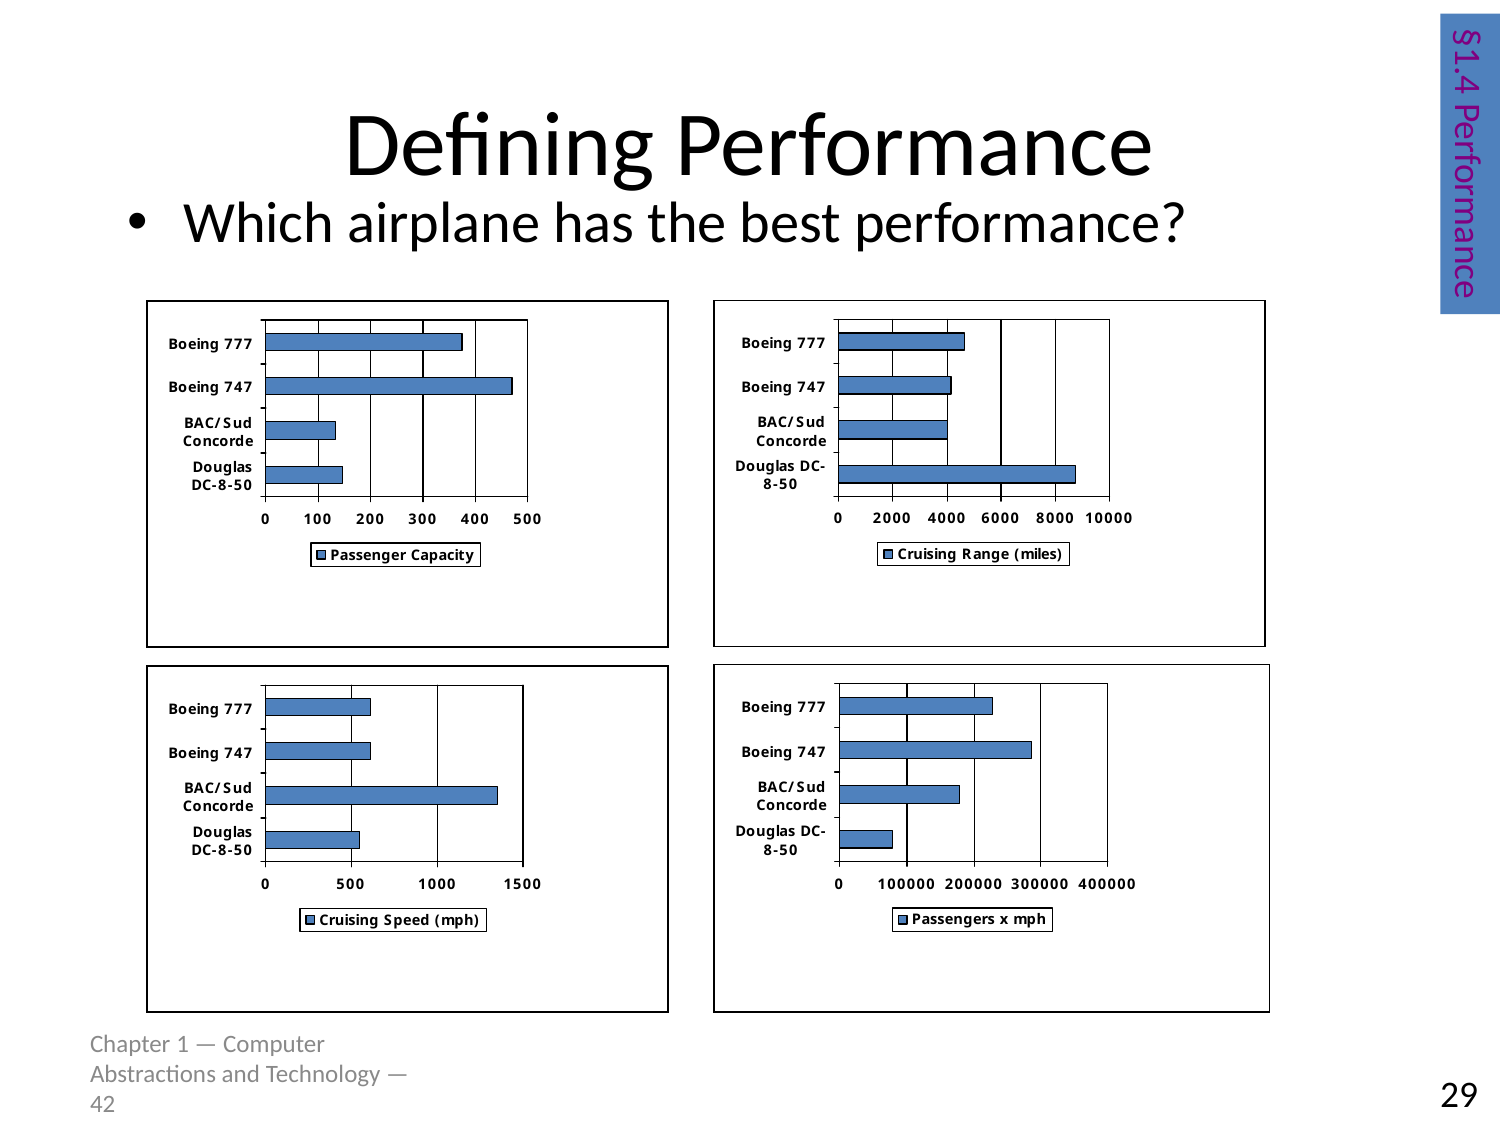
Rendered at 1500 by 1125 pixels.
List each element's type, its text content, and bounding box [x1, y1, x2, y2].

title Defining Performance [75, 45, 1425, 233]
footer Chapter 1 — Computer Abstractions and Technology — 42 [75, 1042, 425, 1103]
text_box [147, 666, 668, 1012]
list Which airplane has the best performance? [112, 184, 1440, 268]
text_box 29 [1425, 1062, 1494, 1123]
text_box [147, 301, 668, 647]
text_box §1.4 Performance [1440, 13, 1500, 315]
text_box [714, 665, 1270, 1012]
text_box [714, 300, 1265, 646]
